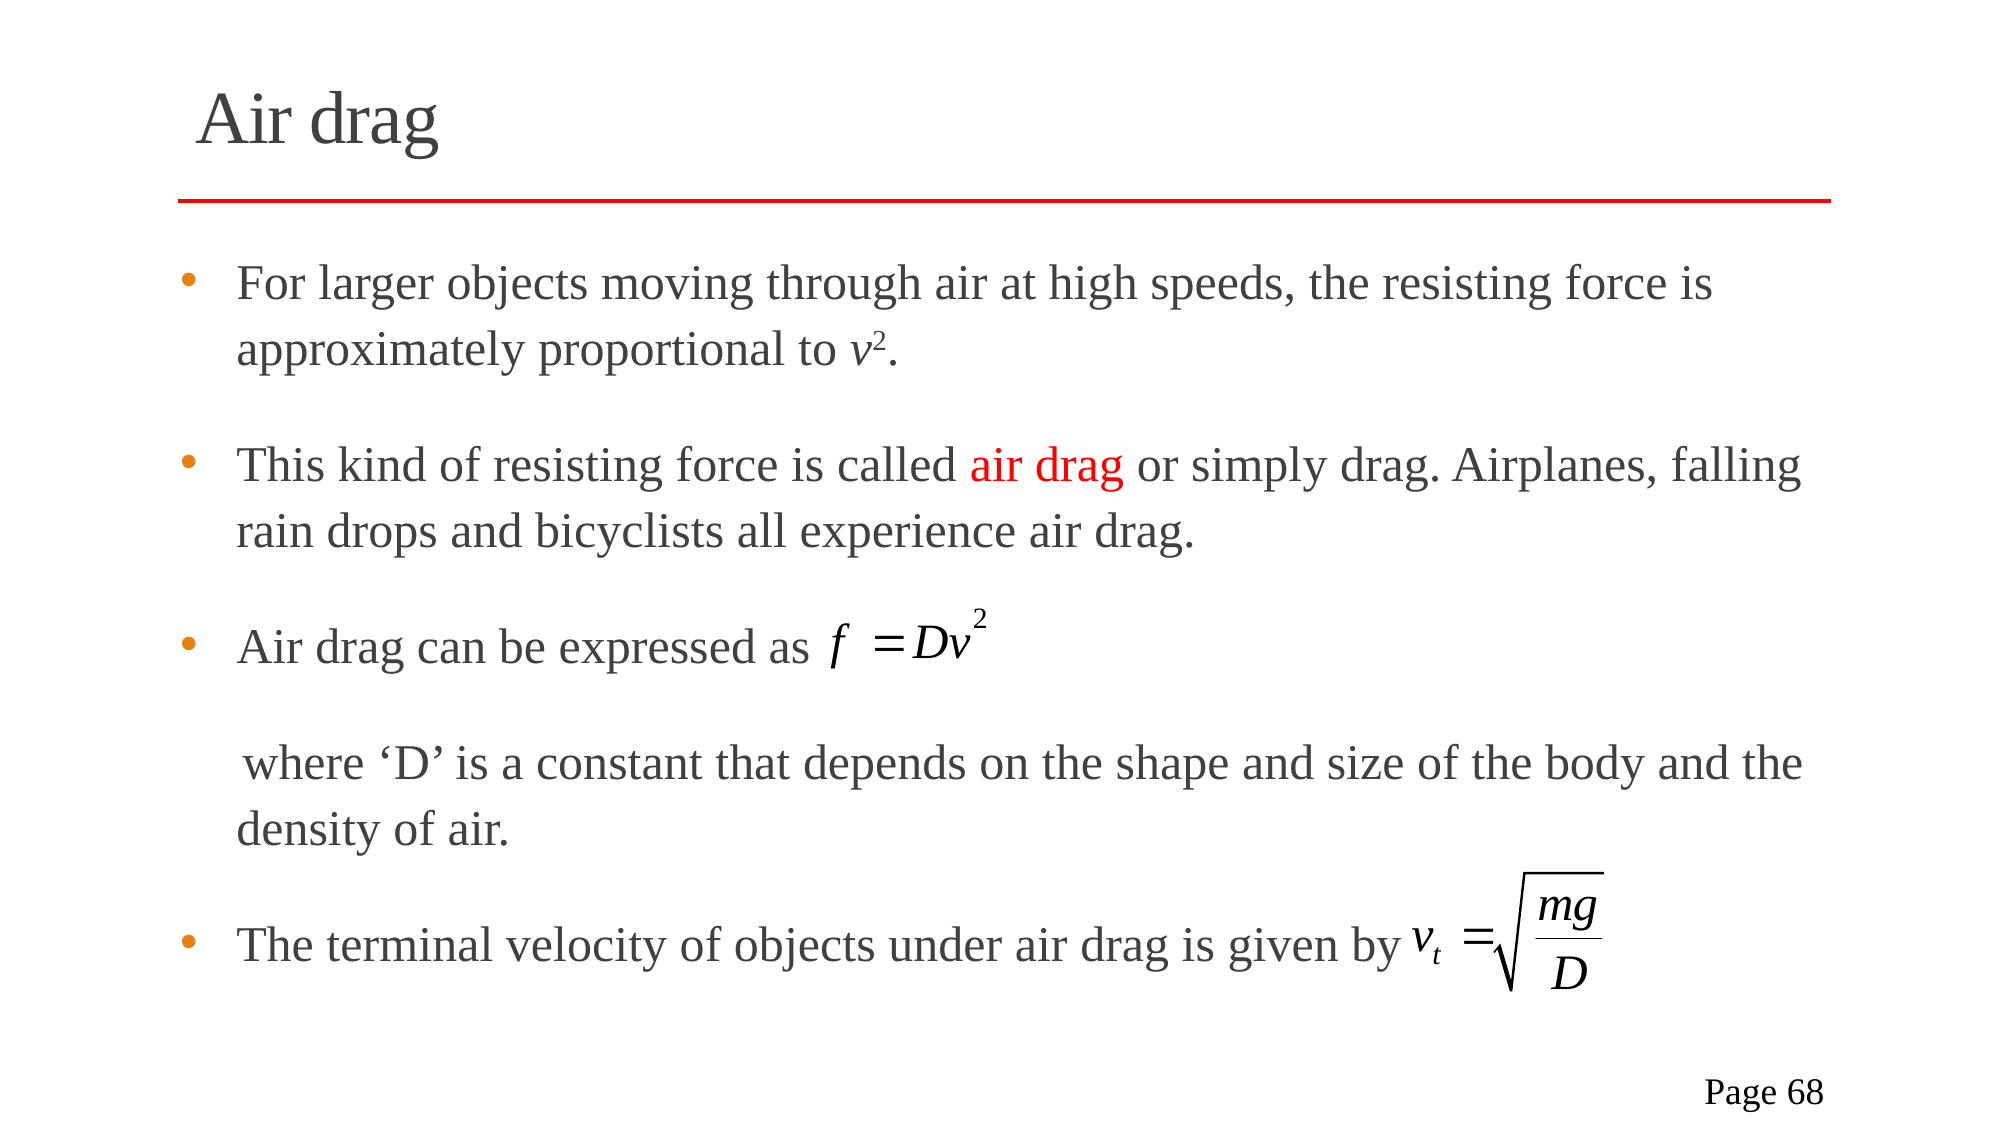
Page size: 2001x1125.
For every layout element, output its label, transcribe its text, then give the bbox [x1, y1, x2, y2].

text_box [817, 600, 992, 676]
slide_number Page 68 [1624, 1059, 1840, 1120]
list For larger objects moving through air at high speeds, the resisting force is approximately proportional to v2. This kind of resisting force is called air drag or simply drag. Airplanes, falling rain drops and bicyclists all experience air drag. Air drag can be expressed as where ‘D’ is a constant that depends on the shape and size of the body and the density of air. The terminal velocity of objects under air drag is given by [180, 236, 1834, 1004]
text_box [1408, 865, 1610, 998]
title Air drag [180, 47, 1830, 195]
